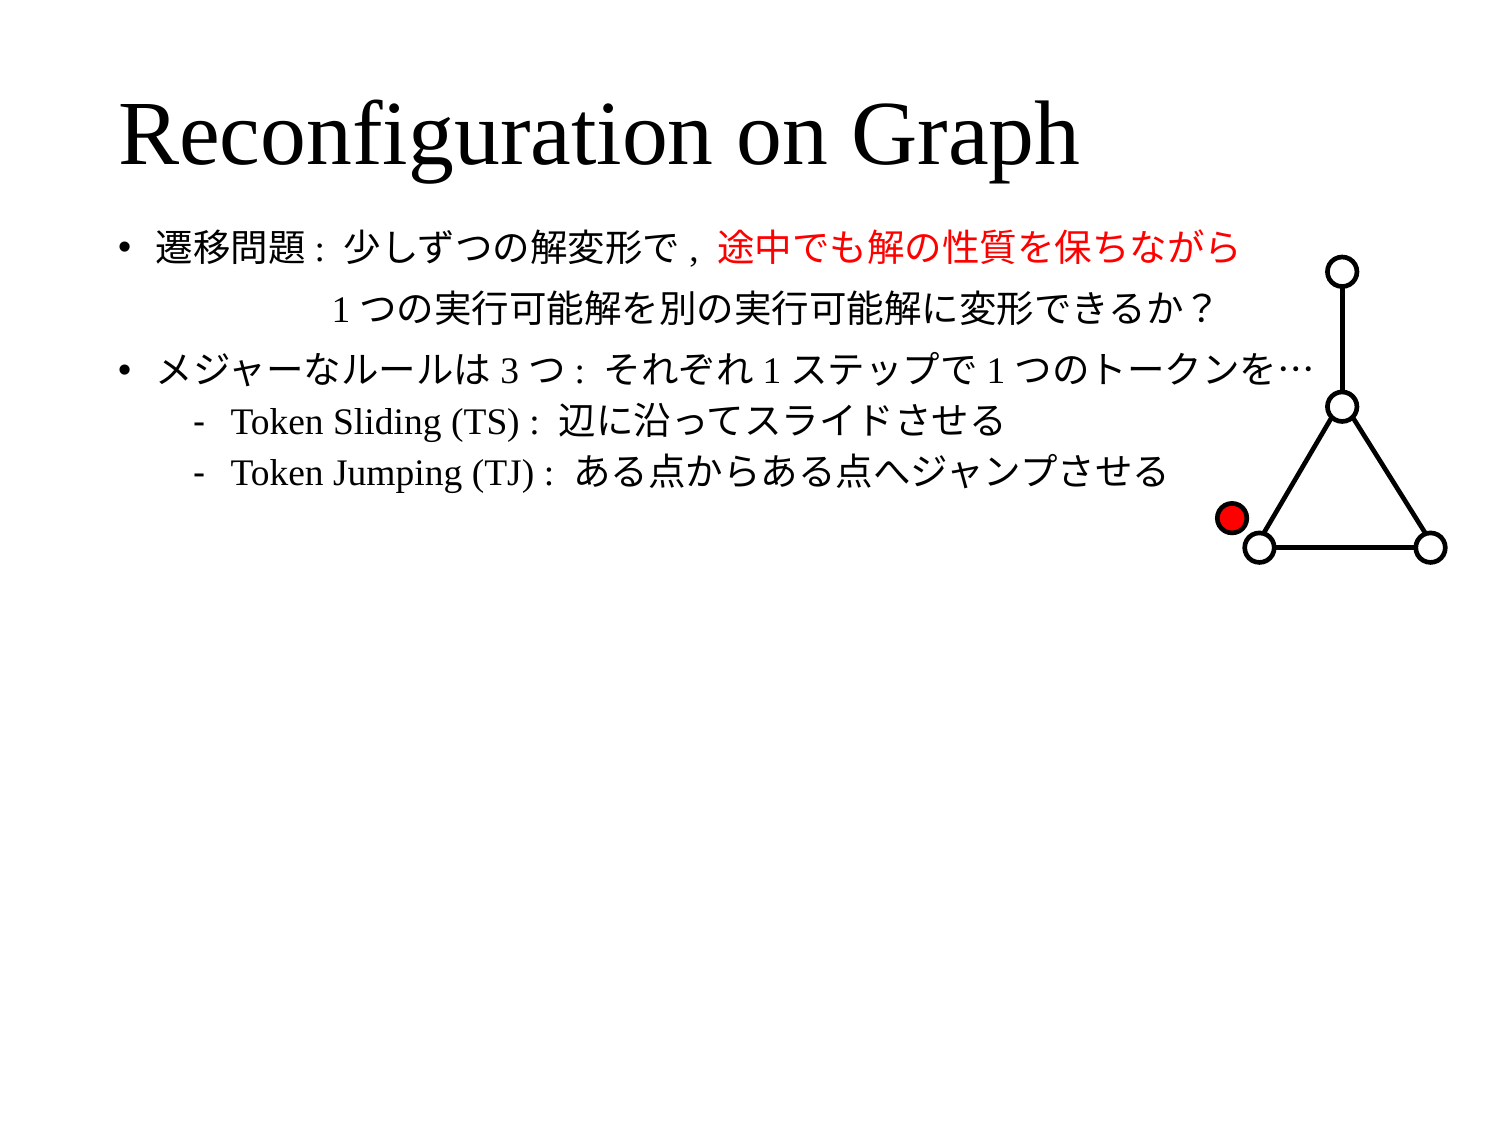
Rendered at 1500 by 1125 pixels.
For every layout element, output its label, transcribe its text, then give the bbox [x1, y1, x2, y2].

title Reconfiguration on Graph [103, 59, 1397, 211]
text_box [1249, 417, 1332, 547]
text_box [1326, 255, 1359, 288]
text_box [1243, 535, 1271, 564]
text_box [1326, 390, 1359, 423]
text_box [1249, 548, 1332, 559]
list 遷移問題: 少しずつの解変形で, 途中でも解の性質を保ちながら 1つの実行可能解を別の実行可能解に変形できるか？ メジャーなルールは3つ: それぞれ1ステップで1つのトークンを… Token Sliding (TS) : 辺に沿ってスライドさせる Token Jumping (TJ) : ある点からある点へジャンプさせる [103, 221, 1397, 1042]
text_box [1352, 417, 1441, 559]
text_box [1419, 535, 1447, 564]
text_box [1216, 502, 1248, 534]
